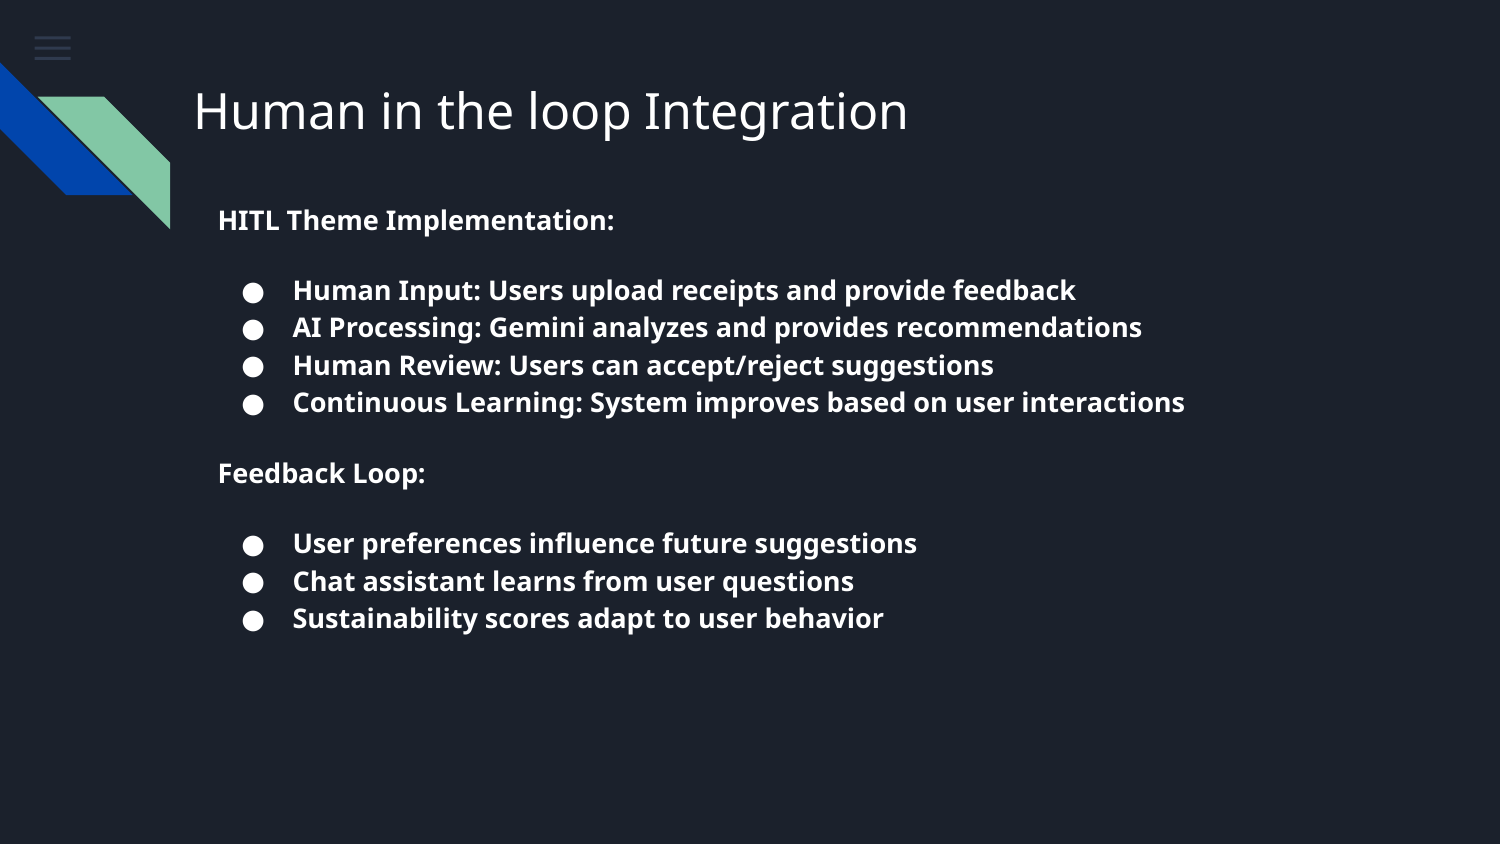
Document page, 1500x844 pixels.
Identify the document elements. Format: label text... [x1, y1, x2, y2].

list HITL Theme Implementation: Human Input: Users upload receipts and provide feedback AI Processing: Gemini analyzes and provides recommendations Human Review: Users can accept/reject suggestions Continuous Learning: System improves based on user interactions Feedback Loop: User preferences influence future suggestions Chat assistant learns from user questions Sustainability scores adapt to user behavior [202, 183, 1358, 661]
title Human in the loop Integration [178, 64, 1424, 215]
